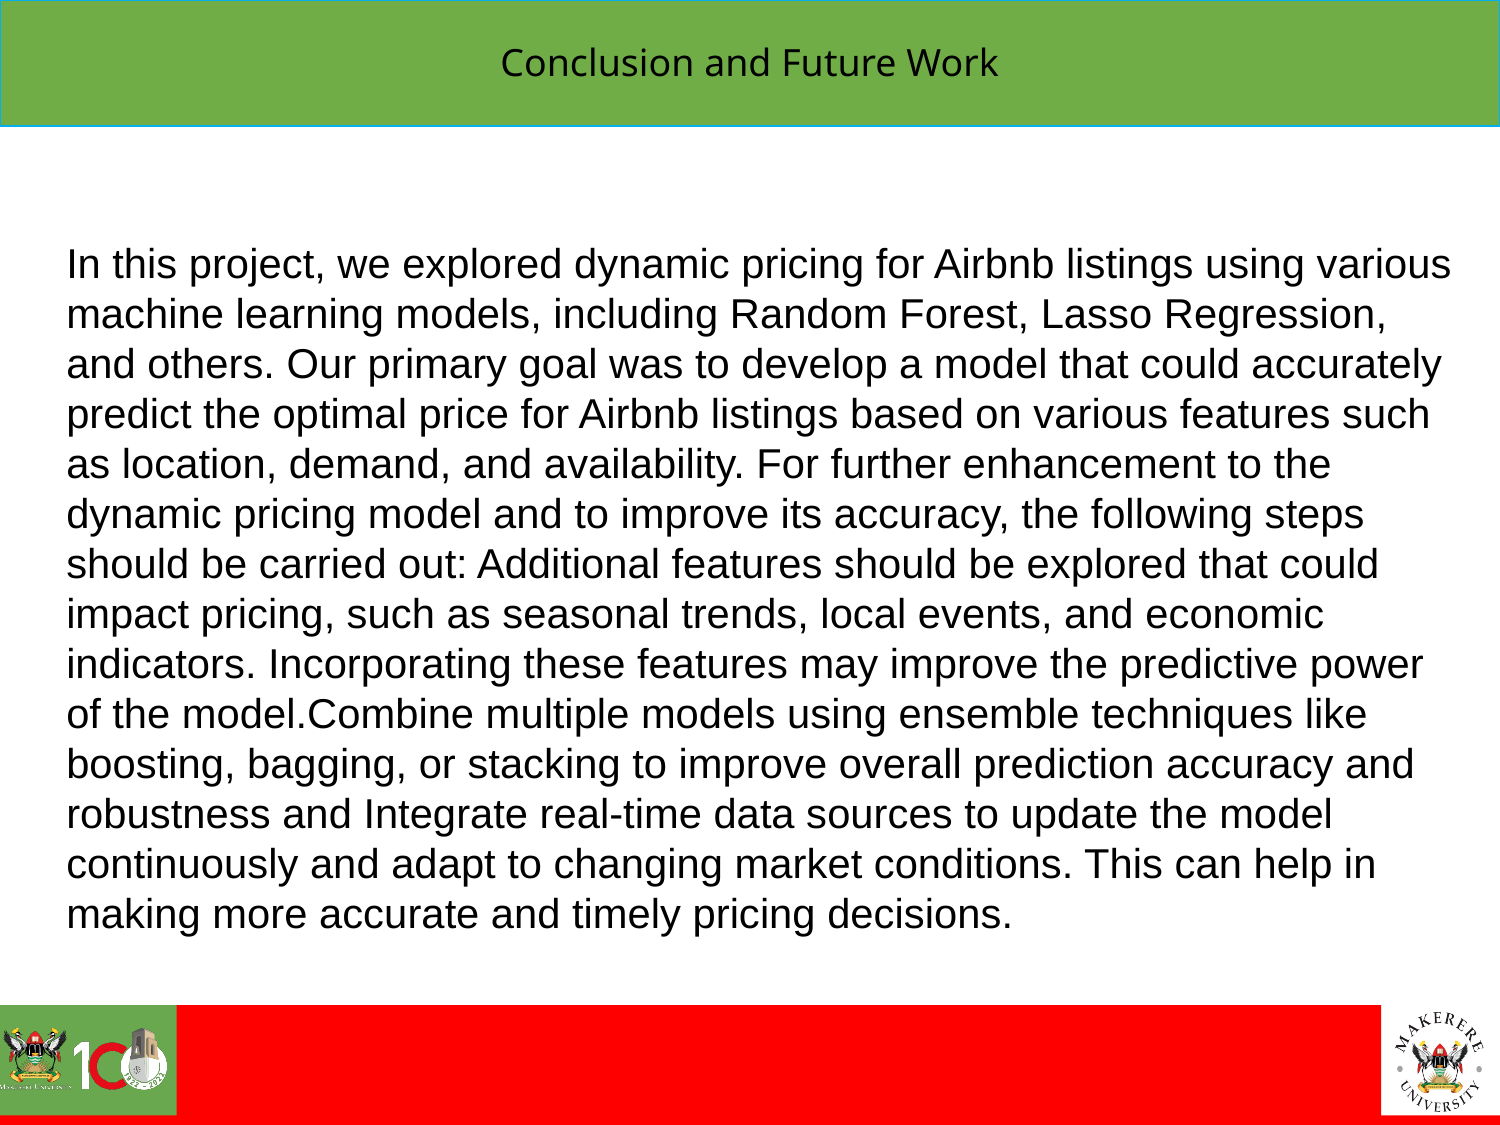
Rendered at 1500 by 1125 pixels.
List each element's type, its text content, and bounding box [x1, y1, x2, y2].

picture [0, 1024, 175, 1093]
text_box In this project, we explored dynamic pricing for Airbnb listings using various machine learning models, including Random Forest, Lasso Regression, and others. Our primary goal was to develop a model that could accurately predict the optimal price for Airbnb listings based on various features such as location, demand, and availability. For further enhancement to the dynamic pricing model and to improve its accuracy, the following steps should be carried out: Additional features should be explored that could impact pricing, such as seasonal trends, local events, and economic indicators. Incorporating these features may improve the predictive power of the model.Combine multiple models using ensemble techniques like boosting, bagging, or stacking to improve overall prediction accuracy and robustness and Integrate real-time data sources to update the model continuously and adapt to changing market conditions. This can help in making more accurate and timely pricing decisions. [51, 229, 1474, 945]
title Conclusion and Future Work [87, 30, 1413, 92]
picture [1385, 1011, 1495, 1112]
